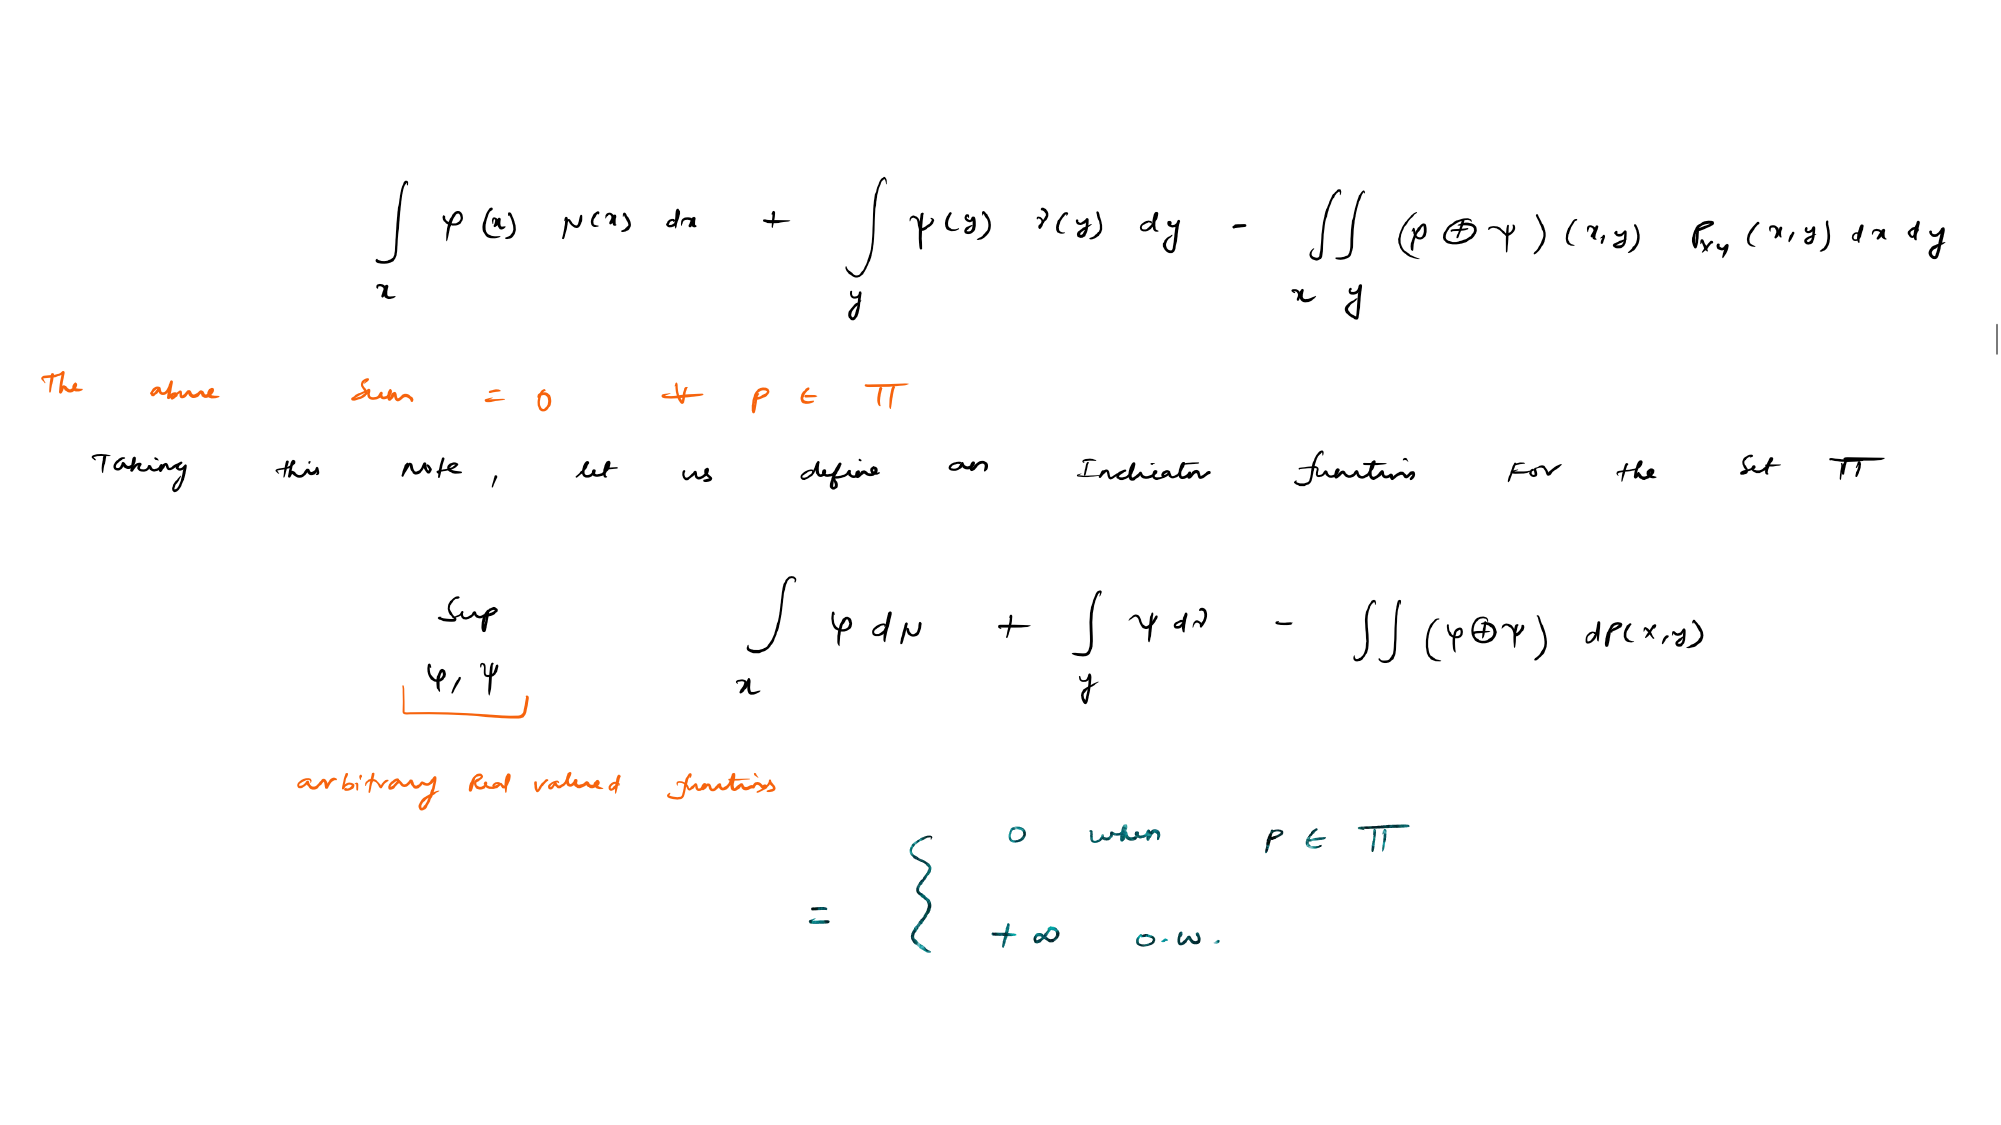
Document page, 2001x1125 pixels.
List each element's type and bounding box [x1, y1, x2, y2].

picture [0, 158, 2000, 967]
